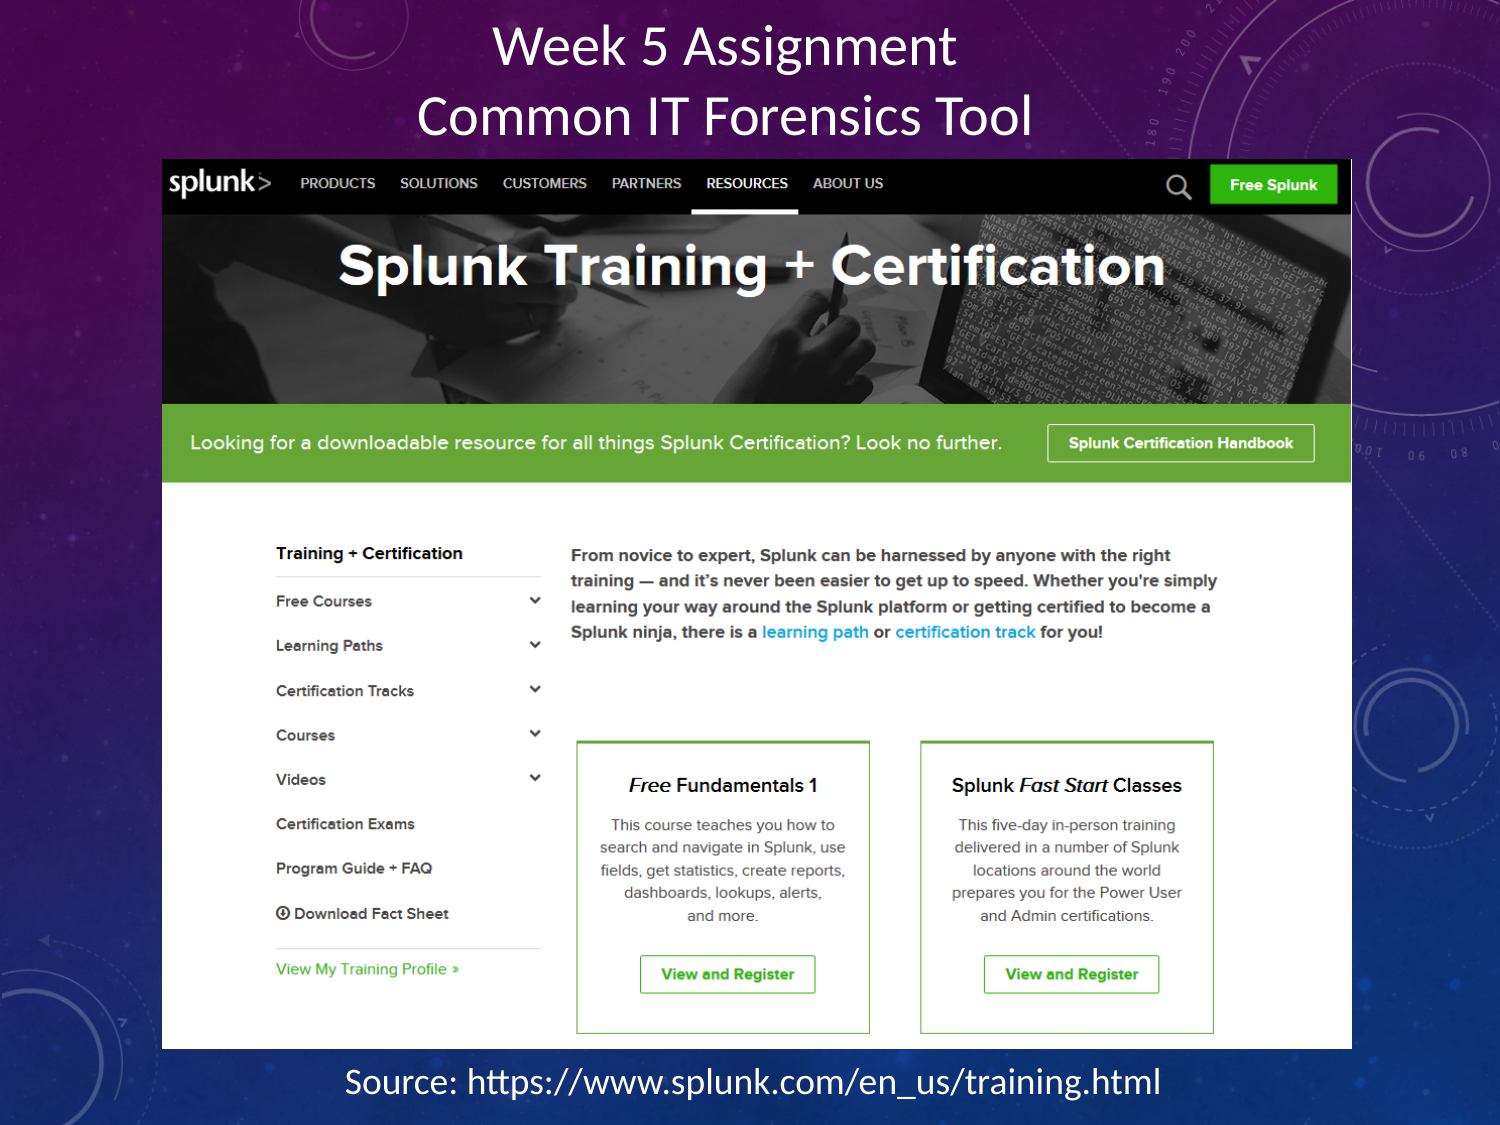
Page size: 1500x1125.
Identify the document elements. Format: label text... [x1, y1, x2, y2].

text_box Week 5 Assignment Common IT Forensics Tool [402, 0, 1049, 155]
text_box Source: https://www.splunk.com/en_us/training.html [330, 1061, 1178, 1110]
picture [0, 0, 1500, 1125]
